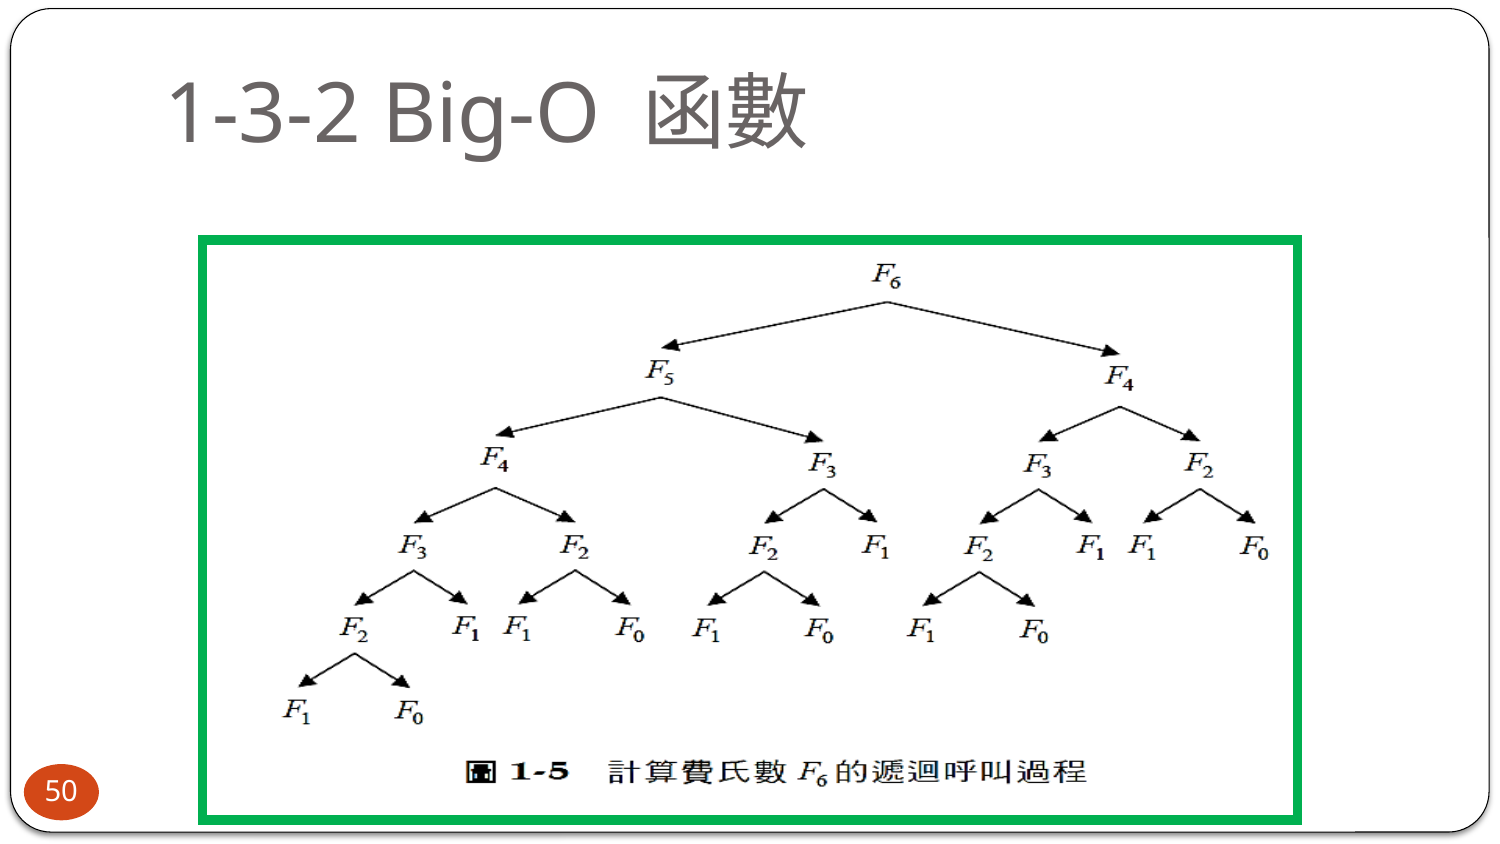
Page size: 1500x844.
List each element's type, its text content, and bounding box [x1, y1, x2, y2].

slide_number 50 [23, 764, 99, 821]
picture [206, 244, 1294, 816]
title 1-3-2 Big-O 函數 [150, 33, 1425, 175]
